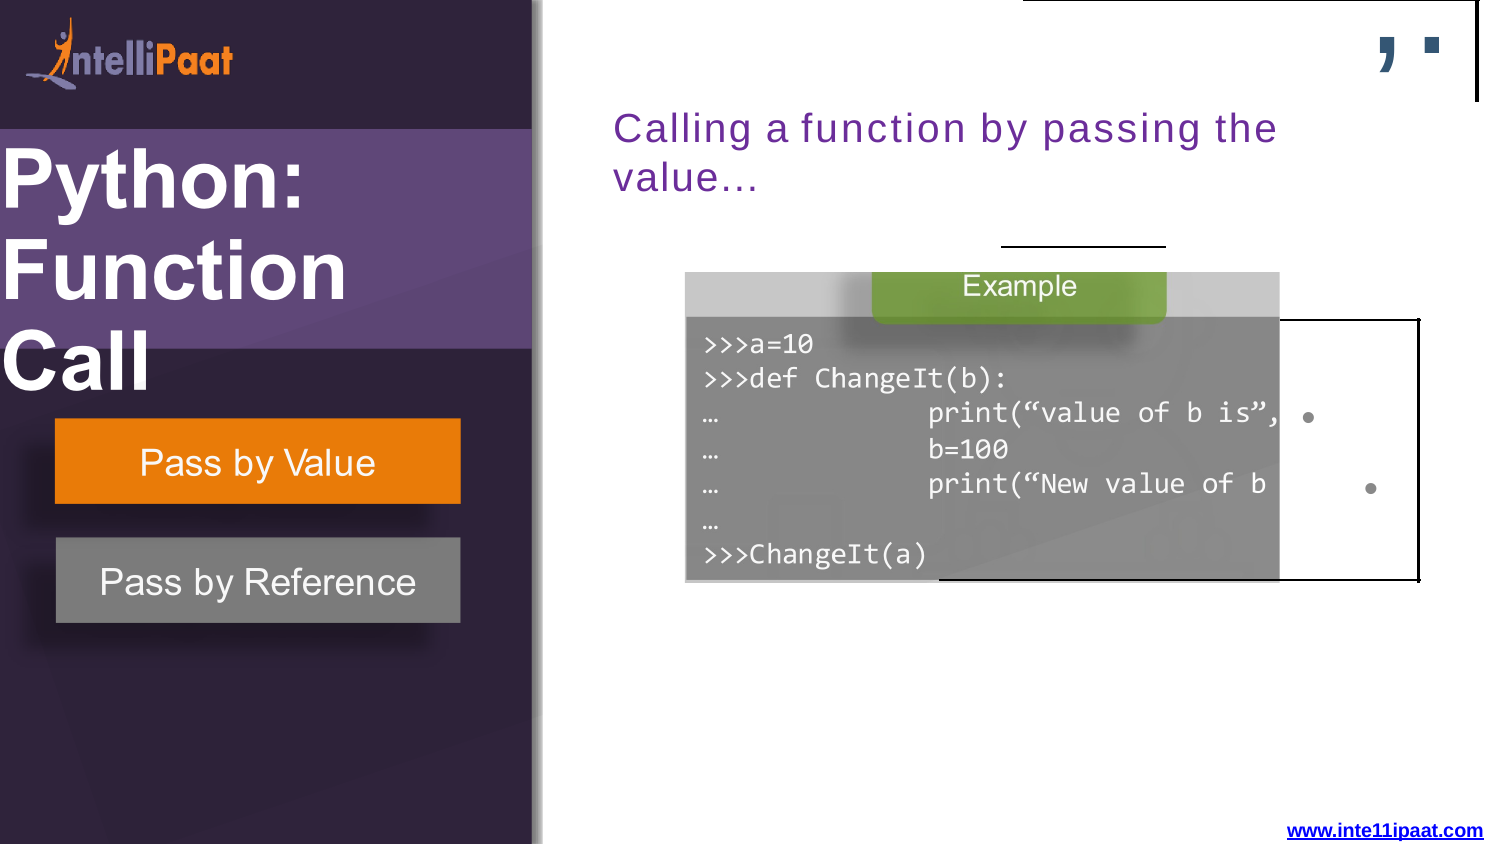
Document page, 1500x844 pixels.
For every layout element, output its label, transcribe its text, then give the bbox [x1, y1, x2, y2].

text_box www.inte11ipaat.com [1285, 817, 1491, 842]
text_box [0, 0, 543, 844]
text_box • • [1299, 367, 1379, 511]
title ,. [1364, 0, 1460, 84]
text_box [684, 272, 1280, 584]
text_box Calling a function by passing the value... [611, 99, 1428, 200]
